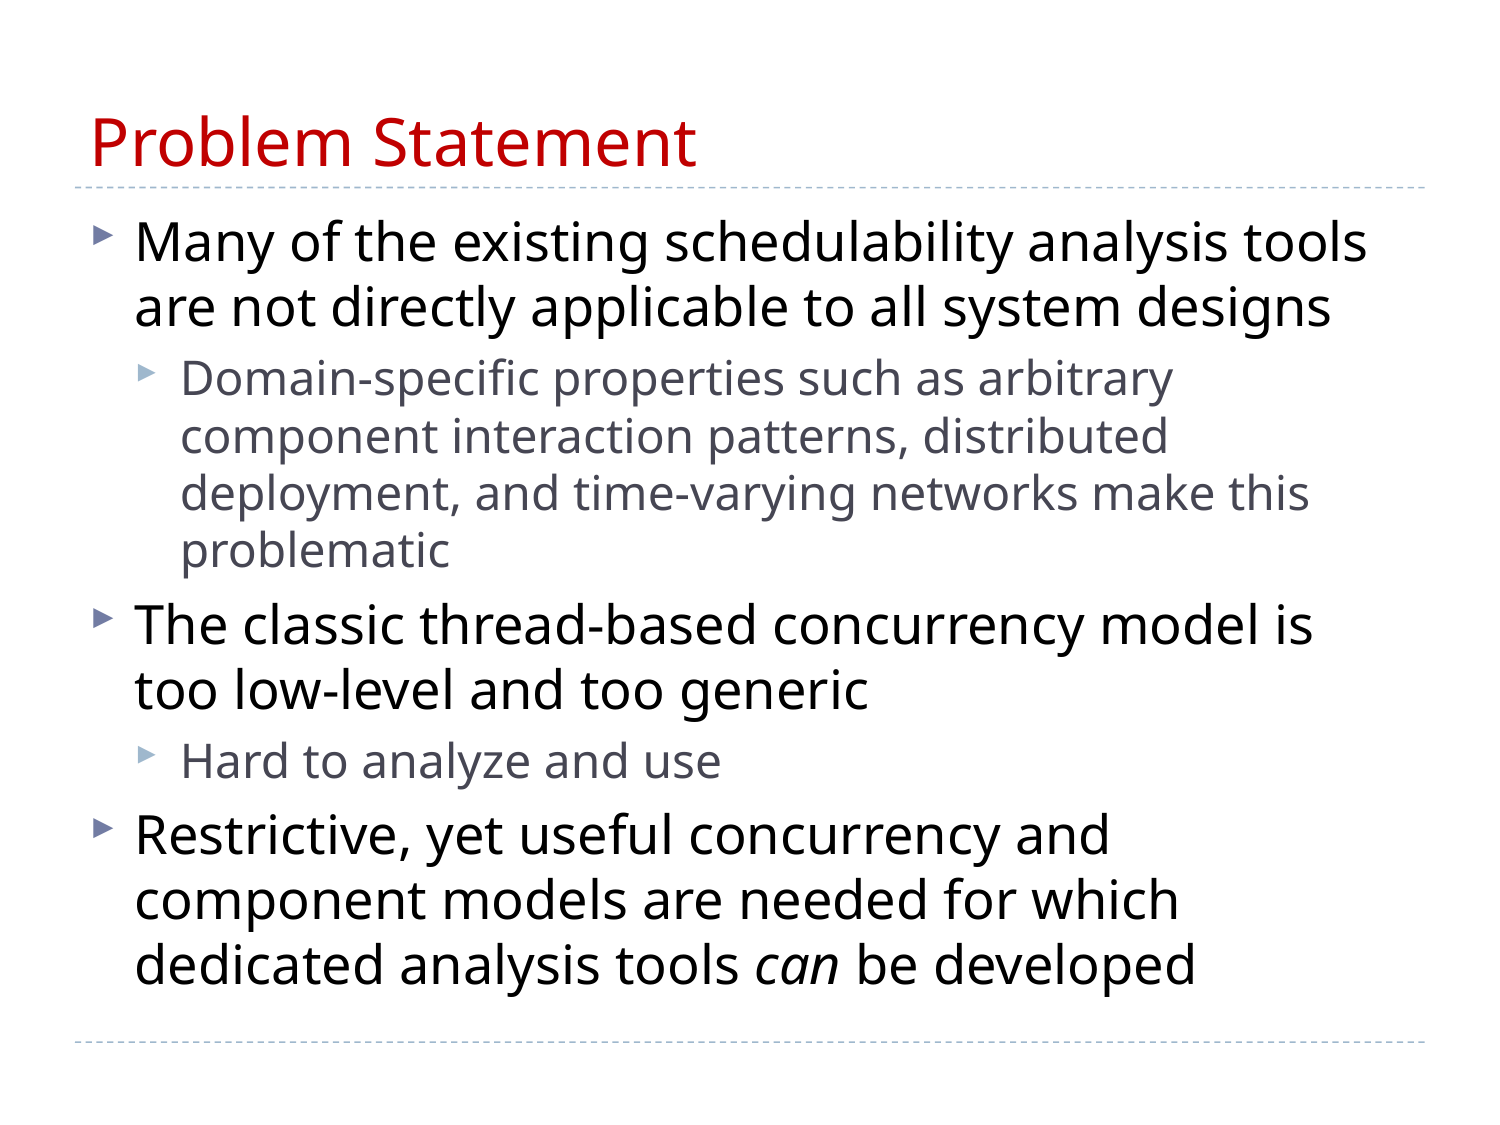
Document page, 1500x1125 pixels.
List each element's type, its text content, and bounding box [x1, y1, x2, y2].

title Problem Statement [75, 24, 1425, 188]
list Many of the existing schedulability analysis tools are not directly applicable to all system designs Domain-specific properties such as arbitrary component interaction patterns, distributed deployment, and time-varying networks make this problematic The classic thread-based concurrency model is too low-level and too generic Hard to analyze and use Restrictive, yet useful concurrency and component models are needed for which dedicated analysis tools can be developed [75, 200, 1425, 1010]
